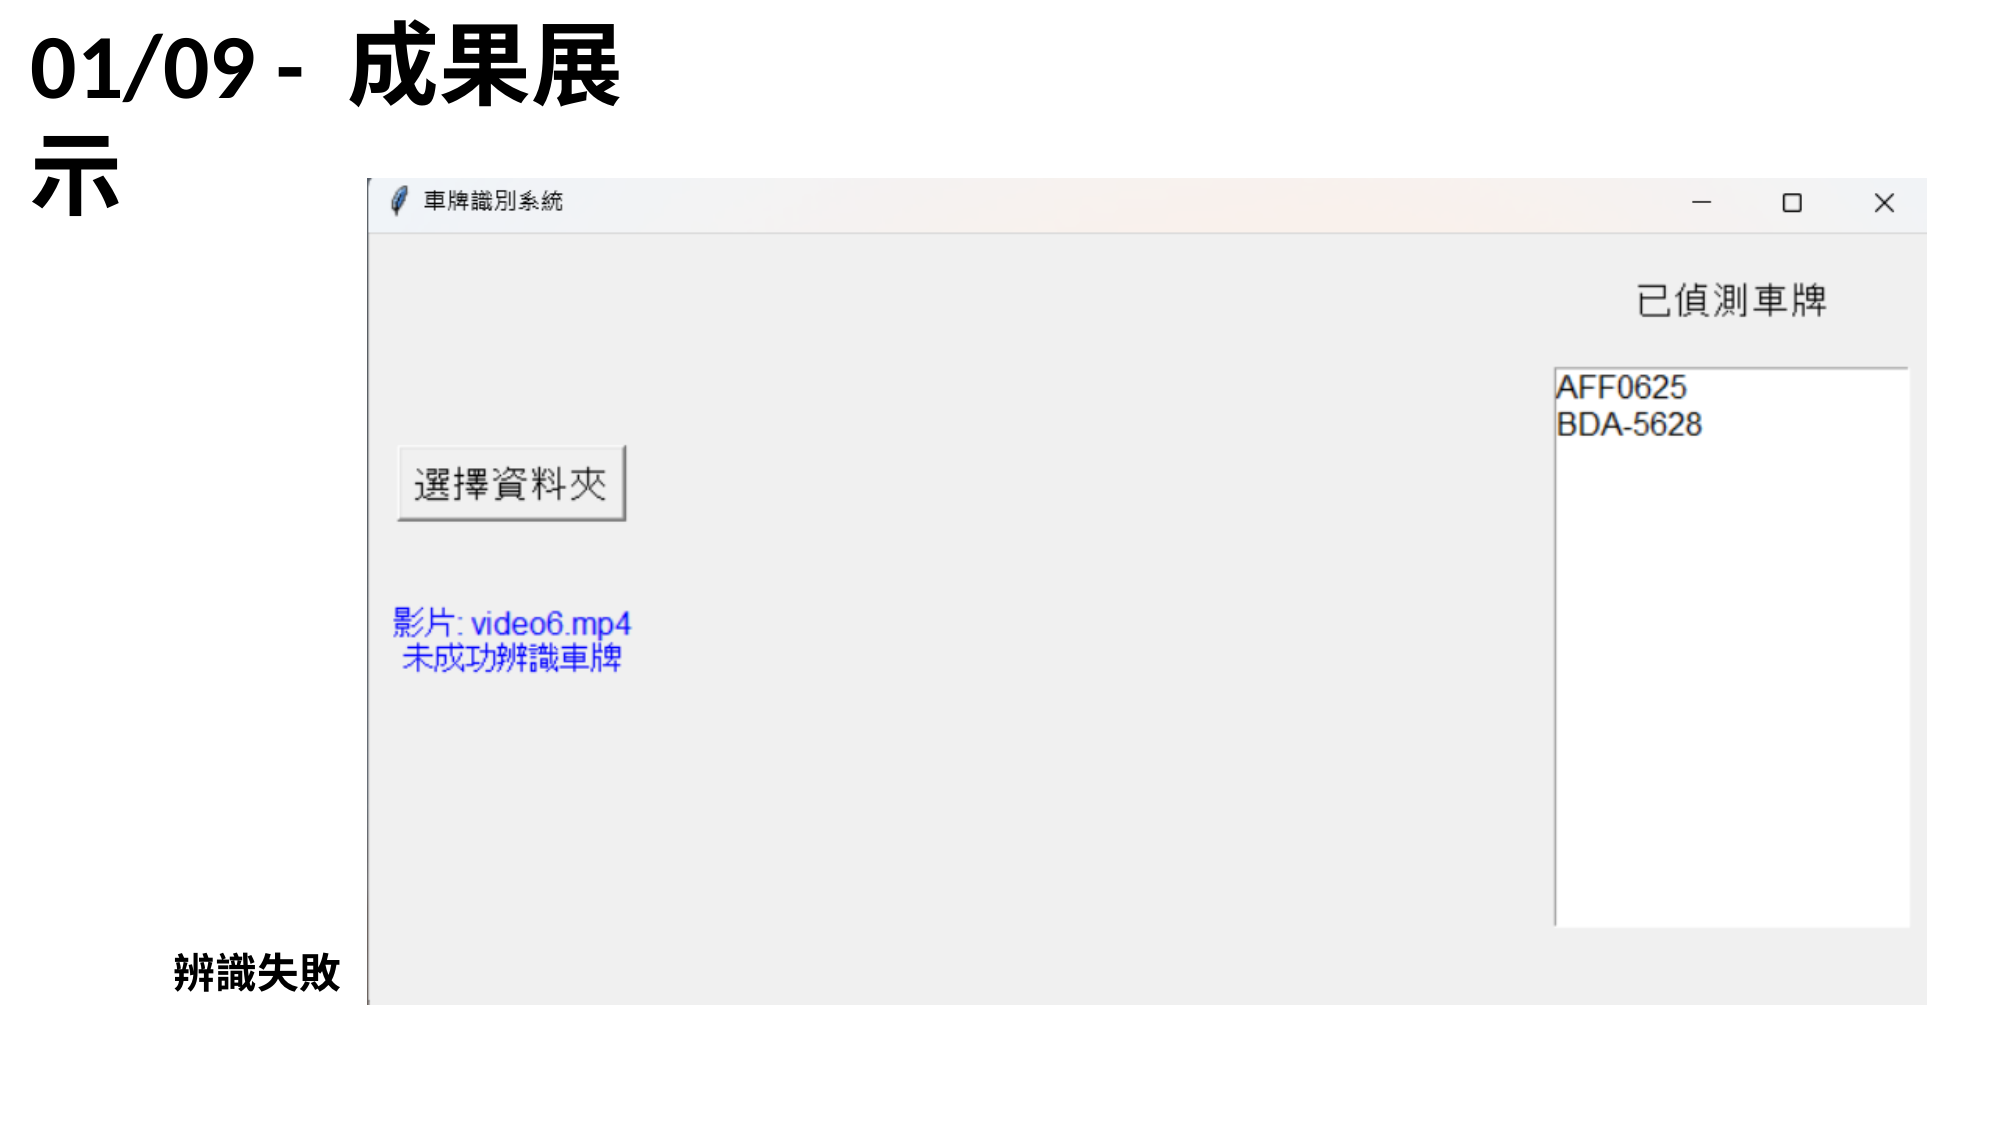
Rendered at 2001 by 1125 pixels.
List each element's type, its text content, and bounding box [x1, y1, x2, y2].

picture [367, 178, 1927, 1005]
text_box 01/09 - 成果展示 [16, 0, 719, 235]
text_box 辨識失敗 [159, 939, 367, 1004]
